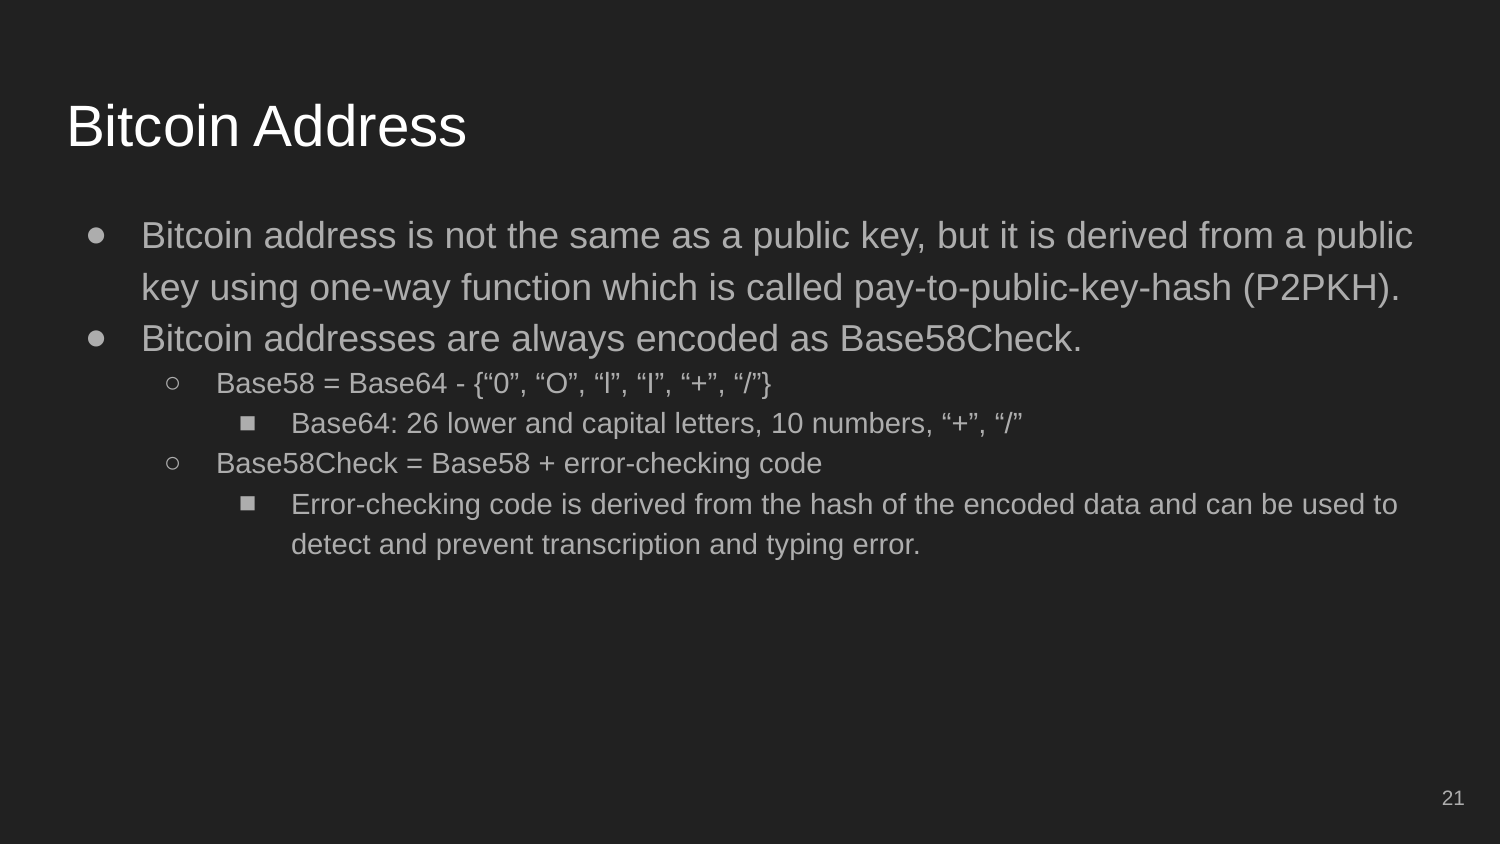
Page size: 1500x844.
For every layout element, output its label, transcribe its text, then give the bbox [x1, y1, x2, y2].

slide_number ‹#› [1389, 764, 1480, 830]
title Bitcoin Address [51, 72, 1449, 167]
list Bitcoin address is not the same as a public key, but it is derived from a public key using one-way function which is called pay-to-public-key-hash (P2PKH). Bitcoin addresses are always encoded as Base58Check. Base58 = Base64 - {“0”, “O”, “l”, “I”, “+”, “/”} Base64: 26 lower and capital letters, 10 numbers, “+”, “/” Base58Check = Base58 + error-checking code Error-checking code is derived from the hash of the encoded data and can be used to detect and prevent transcription and typing error. [51, 189, 1449, 750]
